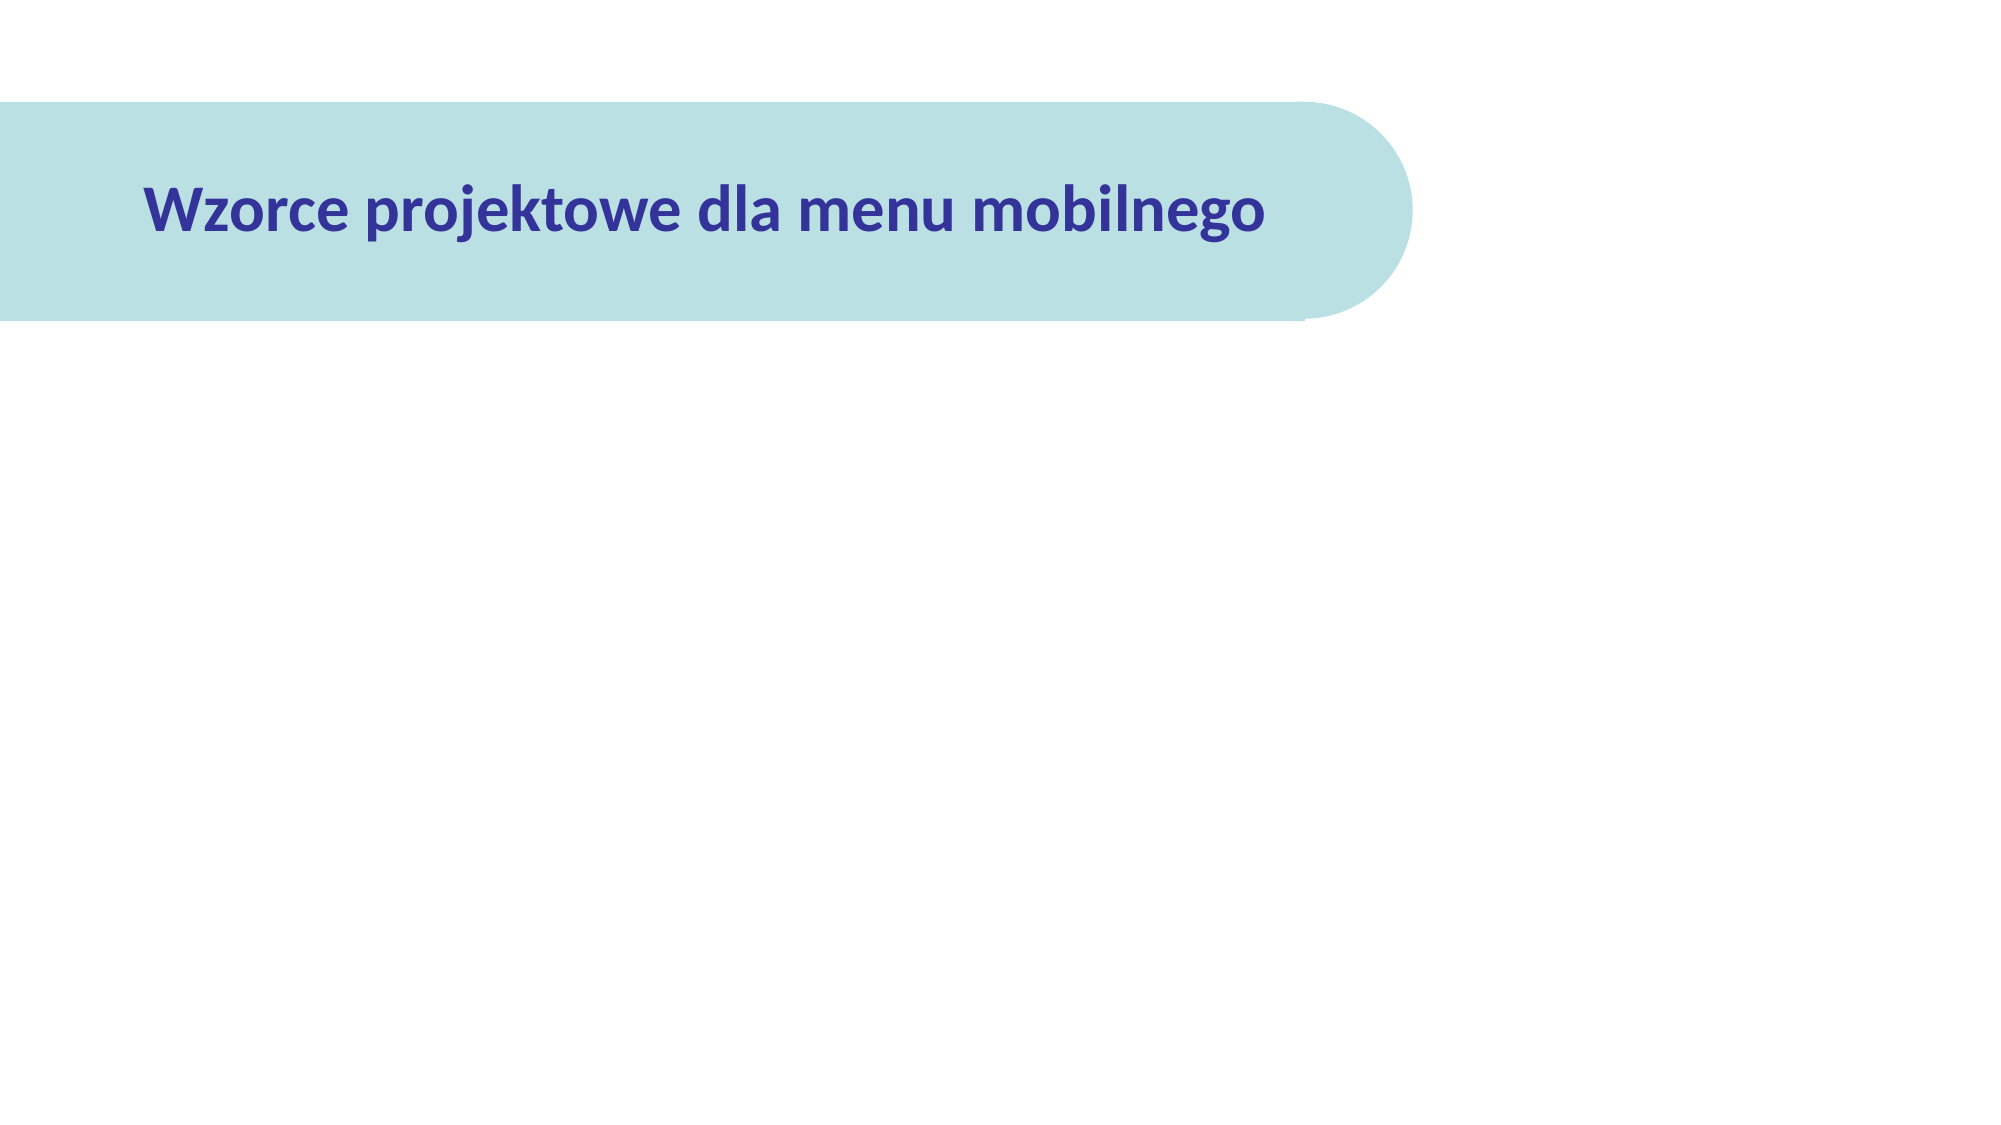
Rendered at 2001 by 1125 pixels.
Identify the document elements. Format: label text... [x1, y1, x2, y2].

text_box [1203, 101, 1413, 319]
text_box [0, 101, 1306, 322]
text_box Wzorce projektowe dla menu mobilnego [128, 156, 1360, 252]
